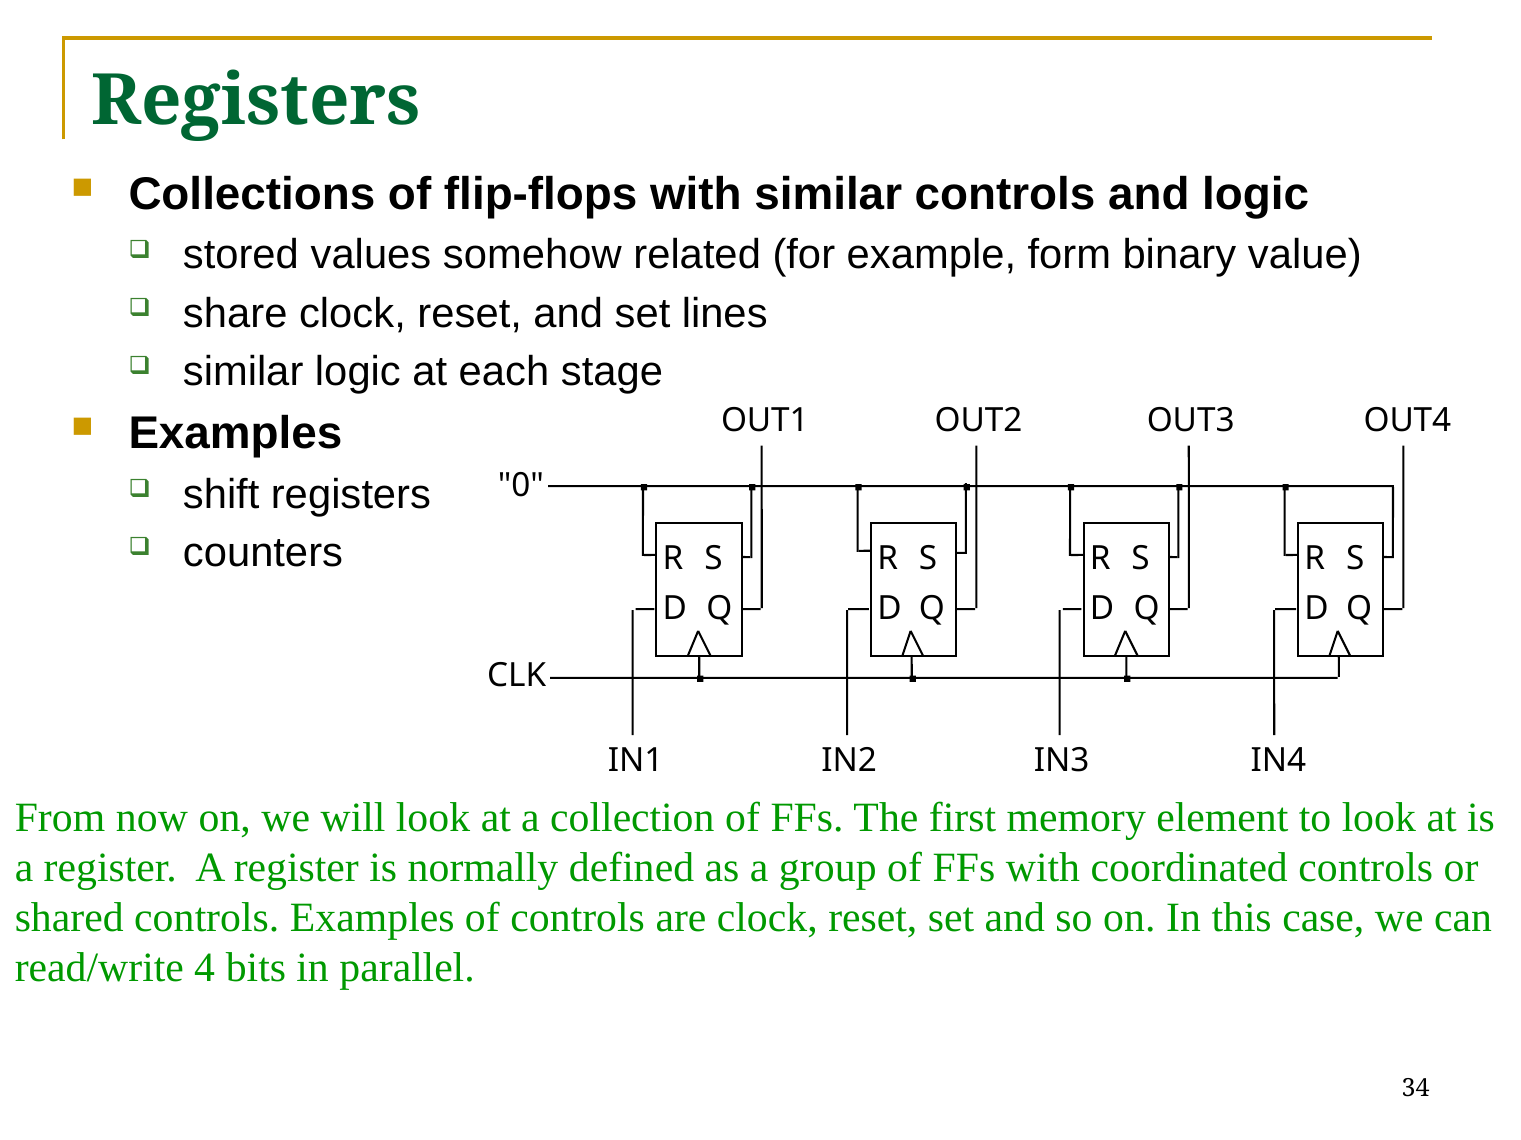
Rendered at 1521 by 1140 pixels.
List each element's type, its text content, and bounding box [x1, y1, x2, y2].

text_box From now on, we will look at a collection of FFs. The first memory element to look at is a register. A register is normally defined as a group of FFs with coordinated controls or shared controls. Examples of controls are clock, reset, set and so on. In this case, we can read/write 4 bits in parallel. [0, 782, 1521, 998]
slide_number 34 [1089, 1037, 1445, 1114]
list Collections of flip-flops with similar controls and logic stored values somehow related (for example, form binary value) share clock, reset, and set lines similar logic at each stage Examples shift registers counters [56, 156, 1426, 782]
title Registers [76, 46, 1445, 236]
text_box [463, 398, 1469, 795]
